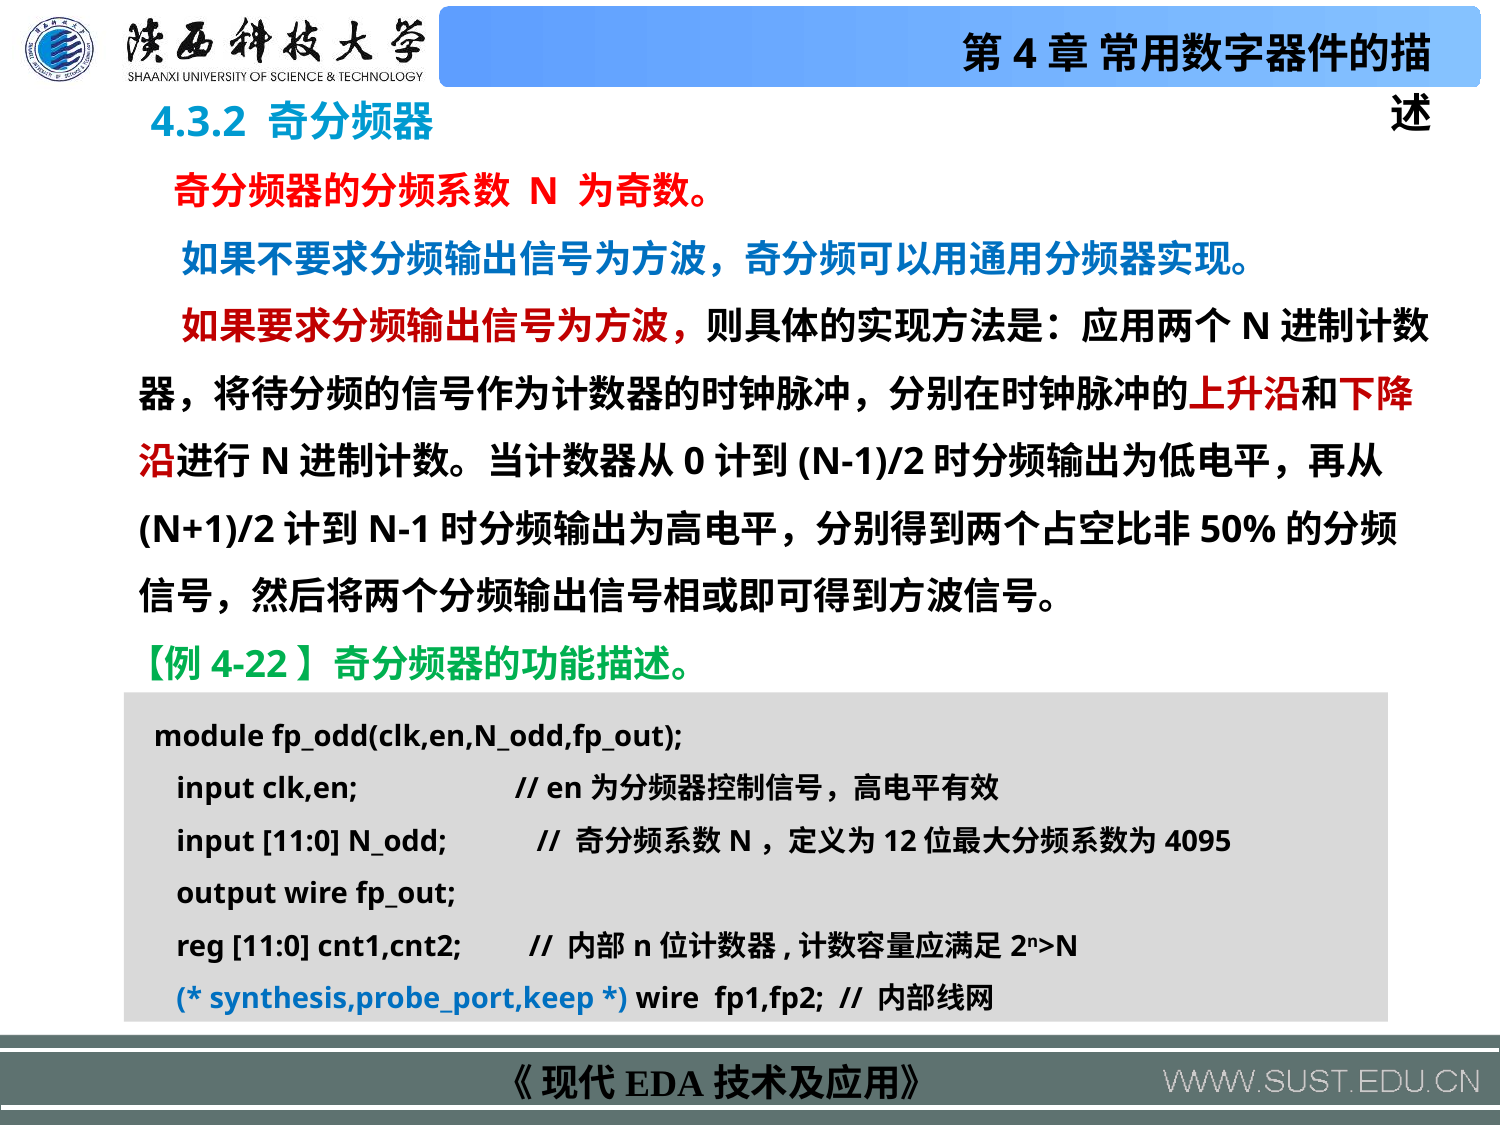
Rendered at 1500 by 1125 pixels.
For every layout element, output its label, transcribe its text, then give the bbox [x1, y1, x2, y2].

text_box 4.3.2 奇分频器 [135, 87, 538, 137]
text_box 【例4-22】奇分频器的功能描述。 [112, 609, 724, 692]
text_box 奇分频器的分频系数 N 为奇数。 如果不要求分频输出信号为方波，奇分频可以用通用分频器实现。 如果要求分频输出信号为方波，则具体的实现方法是：应用两个N进制计数器，将待分频的信号作为计数器的时钟脉冲，分别在时钟脉冲的上升沿和下降沿进行N进制计数。当计数器从0计到(N-1)/2时分频输出为低电平，再从(N+1)/2计到N-1时分频输出为高电平，分别得到两个占空比非50%的分频信号，然后将两个分频输出信号相或即可得到方波信号。 [124, 137, 1450, 625]
picture [12, 1, 439, 93]
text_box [1151, 1057, 1492, 1105]
text_box module fp_odd(clk,en,N_odd,fp_out); input clk,en; // en为分频器控制信号，高电平有效 input [11:0] N_odd; // 奇分频系数N，定义为12位最大分频系数为4095 output wire fp_out; reg [11:0] cnt1,cnt2; // 内部n位计数器,计数容量应满足2n>N (* synthesis,probe_port,keep *) wire fp1,fp2; // 内部线网 [123, 692, 1388, 1022]
